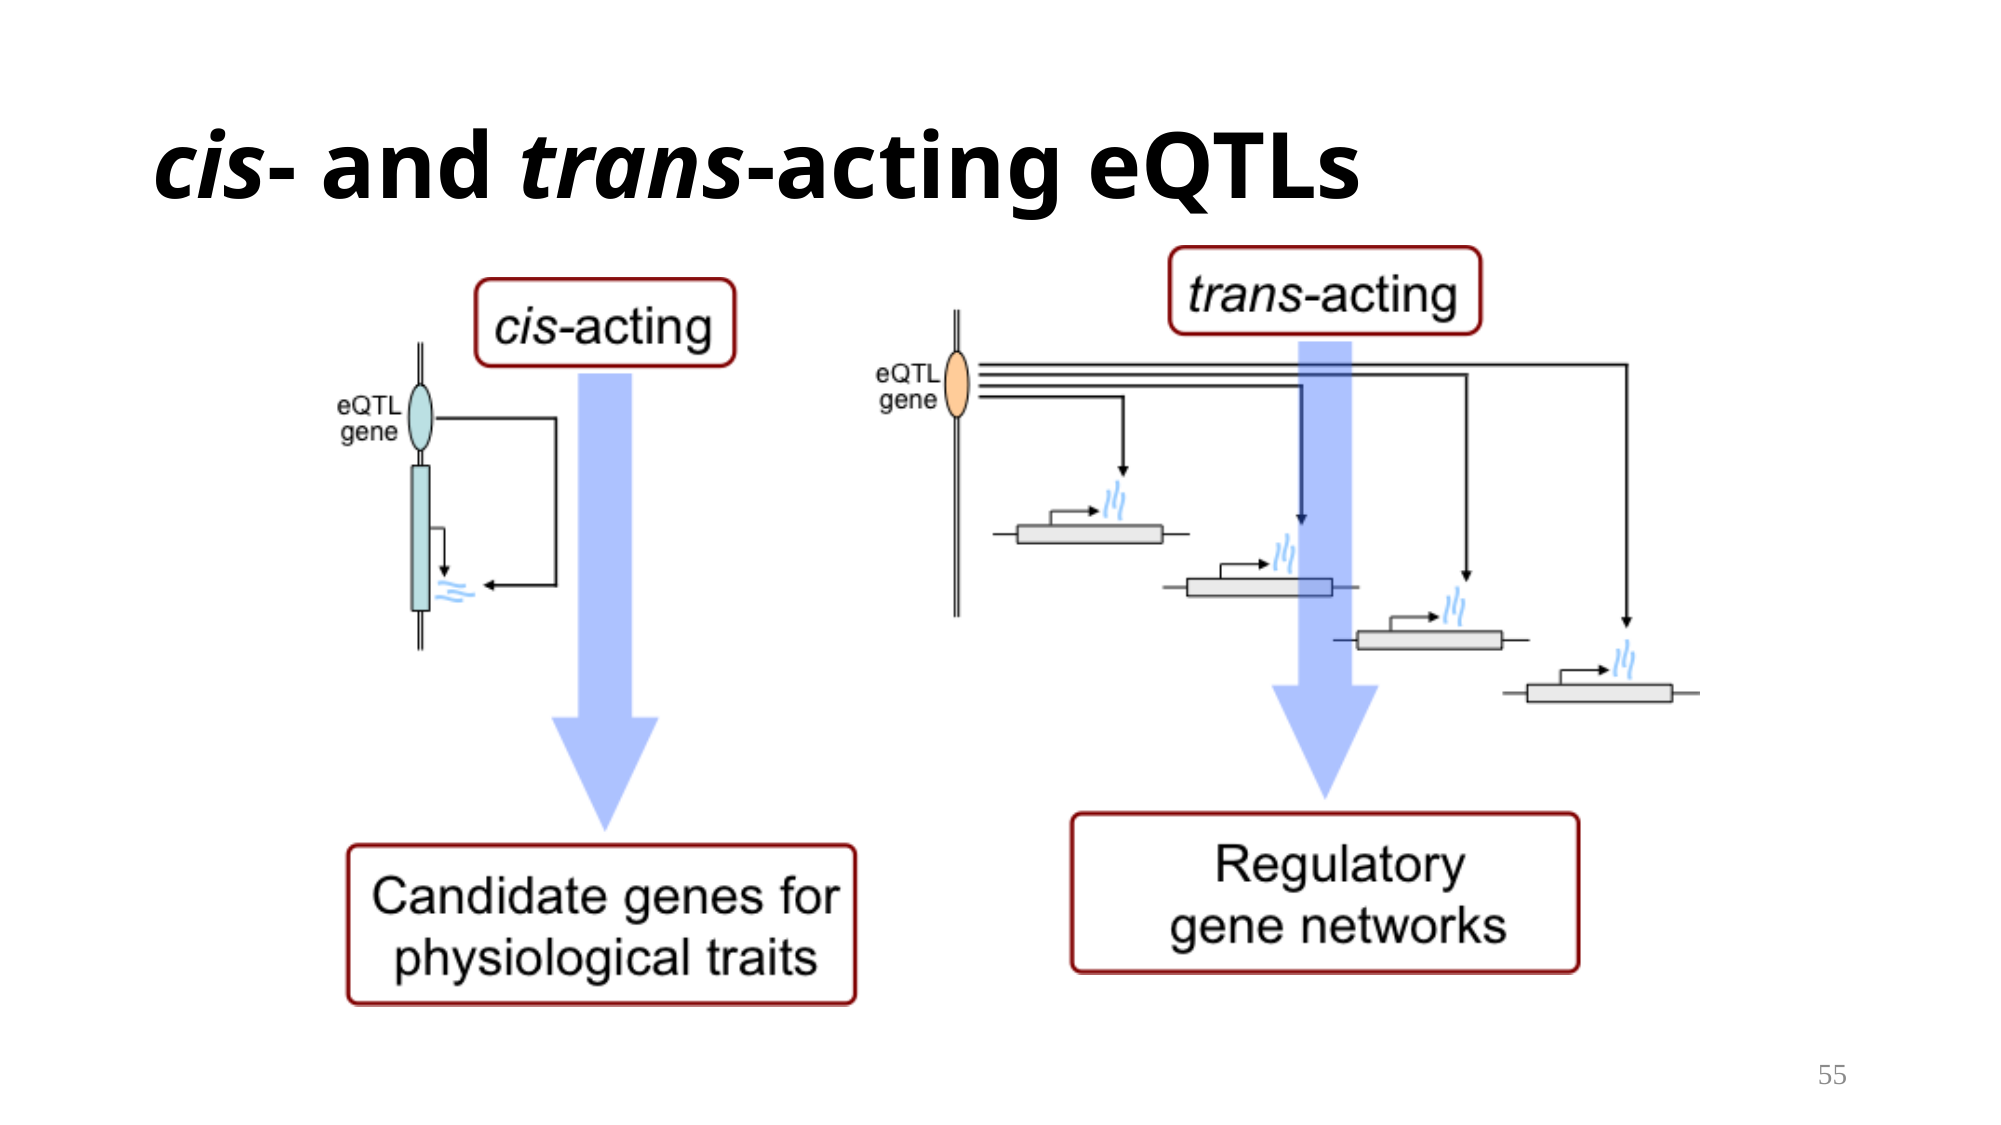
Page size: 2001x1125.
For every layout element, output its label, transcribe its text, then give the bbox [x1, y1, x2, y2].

picture [323, 245, 1700, 1007]
slide_number 55 [1412, 1042, 1863, 1103]
title cis- and trans-acting eQTLs [137, 59, 1863, 278]
